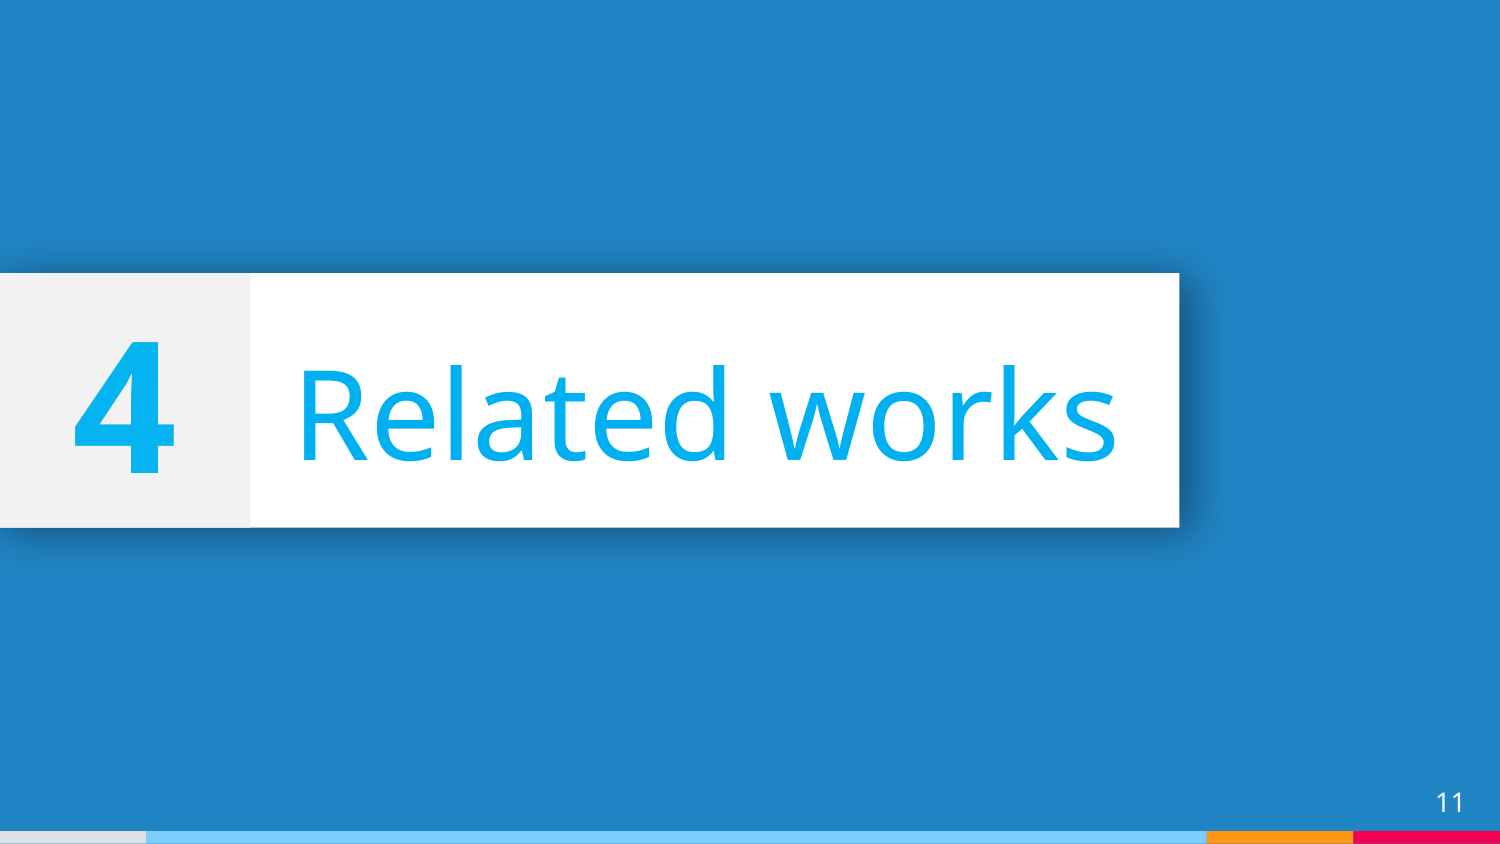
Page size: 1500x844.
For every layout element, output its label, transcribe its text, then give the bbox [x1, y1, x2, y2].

text_box Related works [253, 271, 1181, 530]
text_box 4 [0, 271, 253, 530]
slide_number 11 [1391, 770, 1482, 822]
